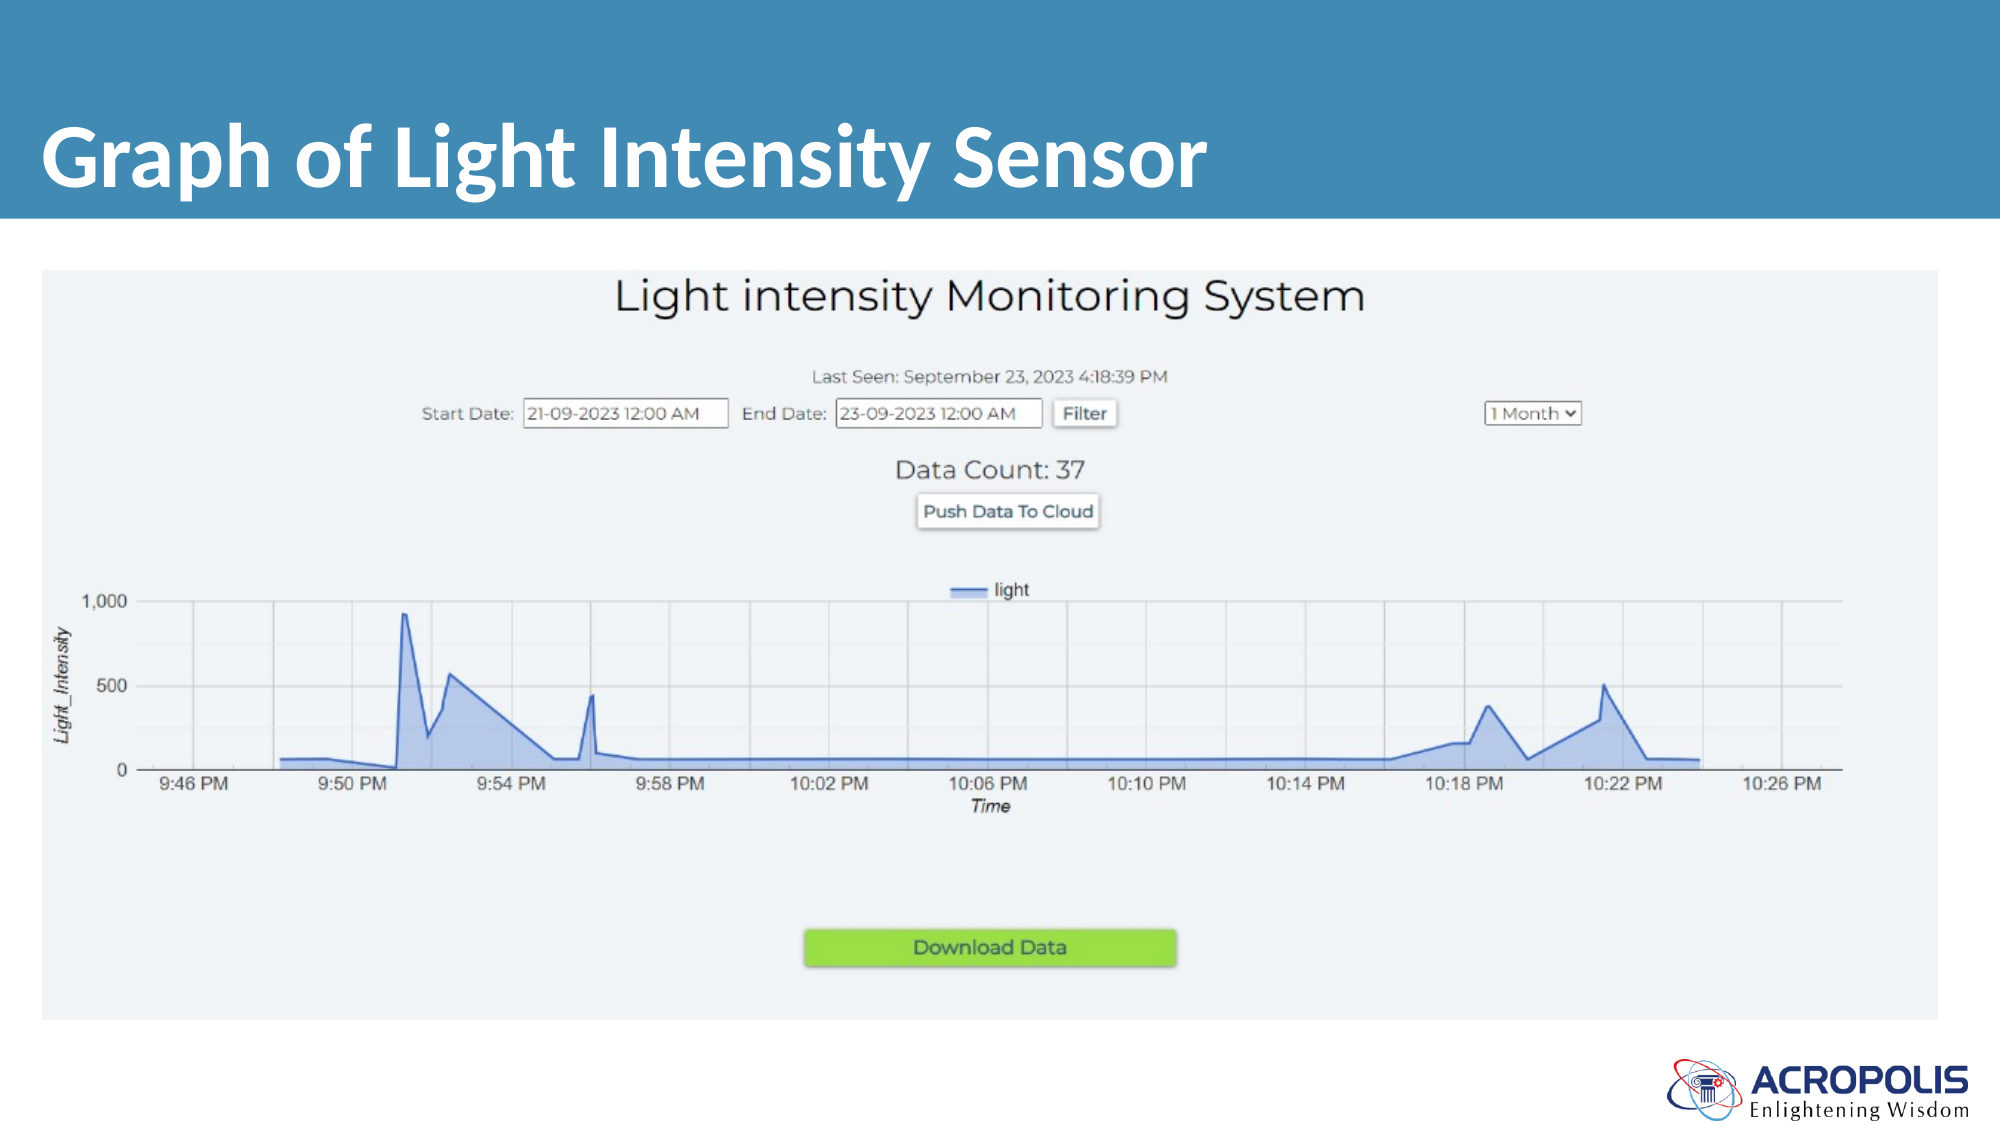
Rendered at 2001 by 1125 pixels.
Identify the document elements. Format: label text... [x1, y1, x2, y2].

title Graph of Light Intensity Sensor [26, 0, 1974, 214]
picture [1667, 1077, 1968, 1121]
list [28, 237, 1972, 1077]
picture [41, 269, 1938, 1020]
